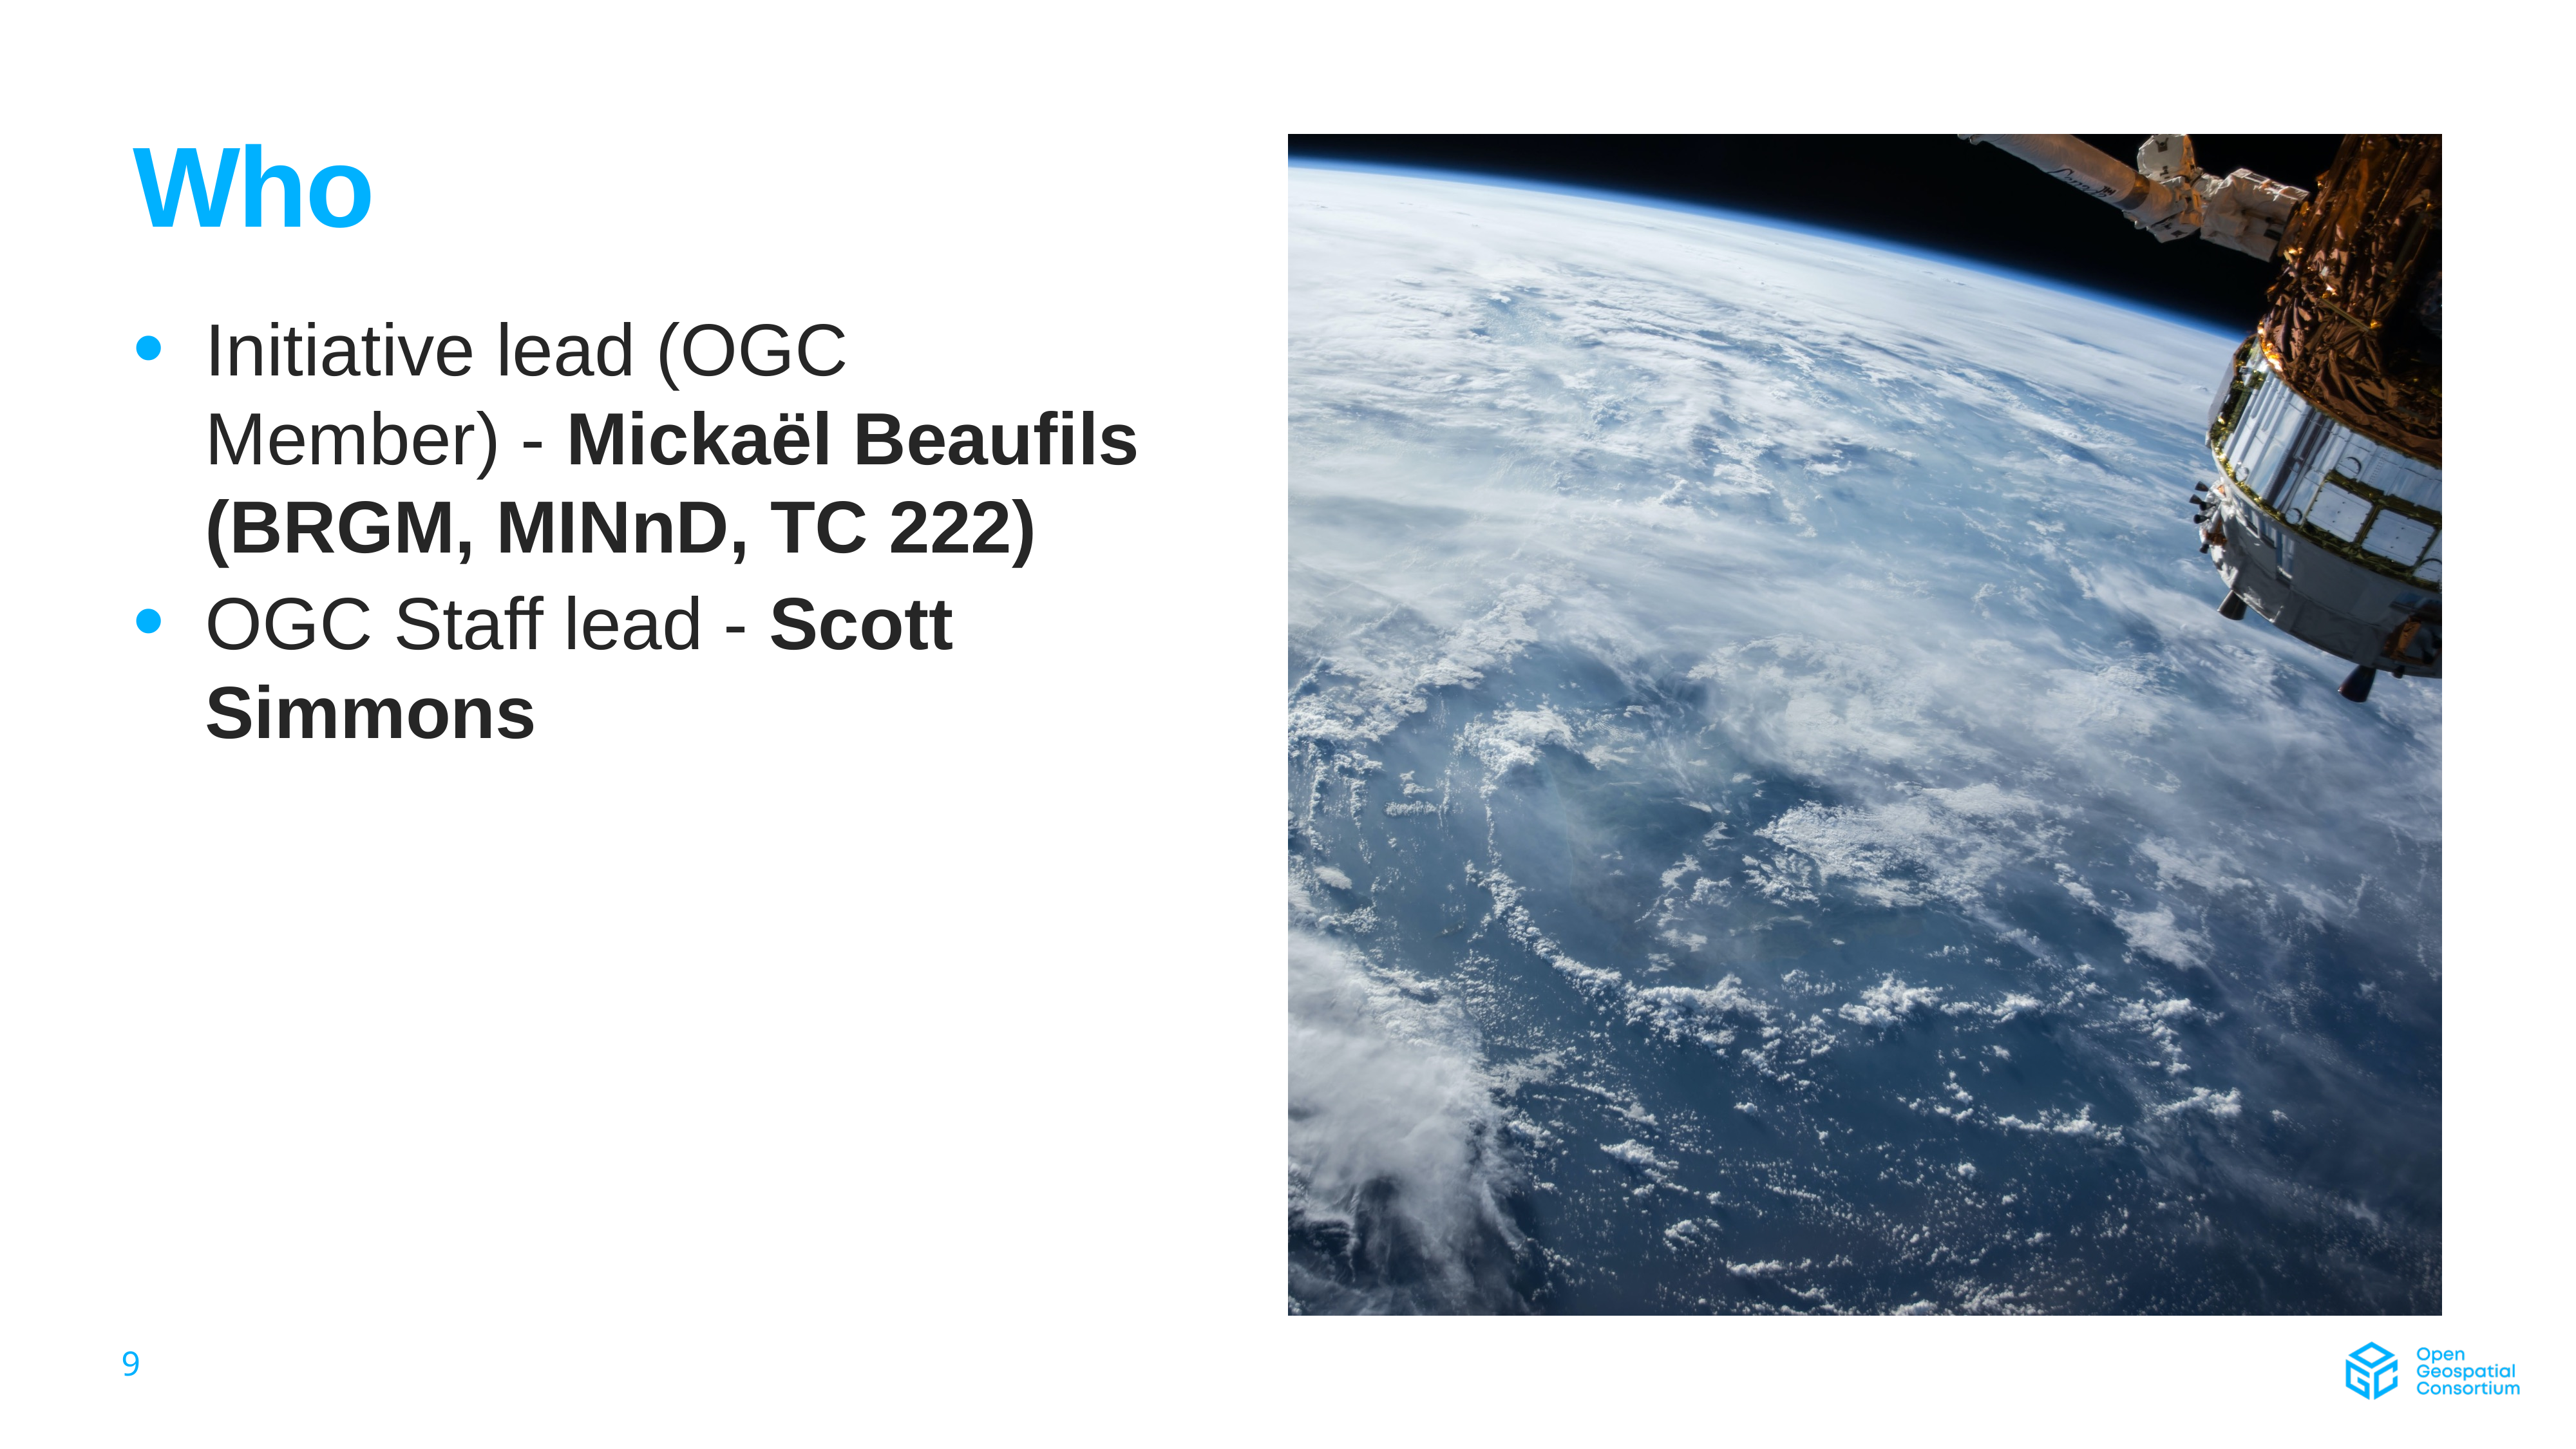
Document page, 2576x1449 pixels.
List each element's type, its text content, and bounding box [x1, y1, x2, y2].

list Initiative lead (OGC Member) - Mickaël Beaufils (BRGM, MINnD, TC 222) OGC Staff lead - Scott Simmons [127, 296, 1161, 1316]
title Who [127, 133, 1161, 296]
picture [1287, 134, 2543, 1427]
slide_number 9 [115, 1353, 147, 1394]
